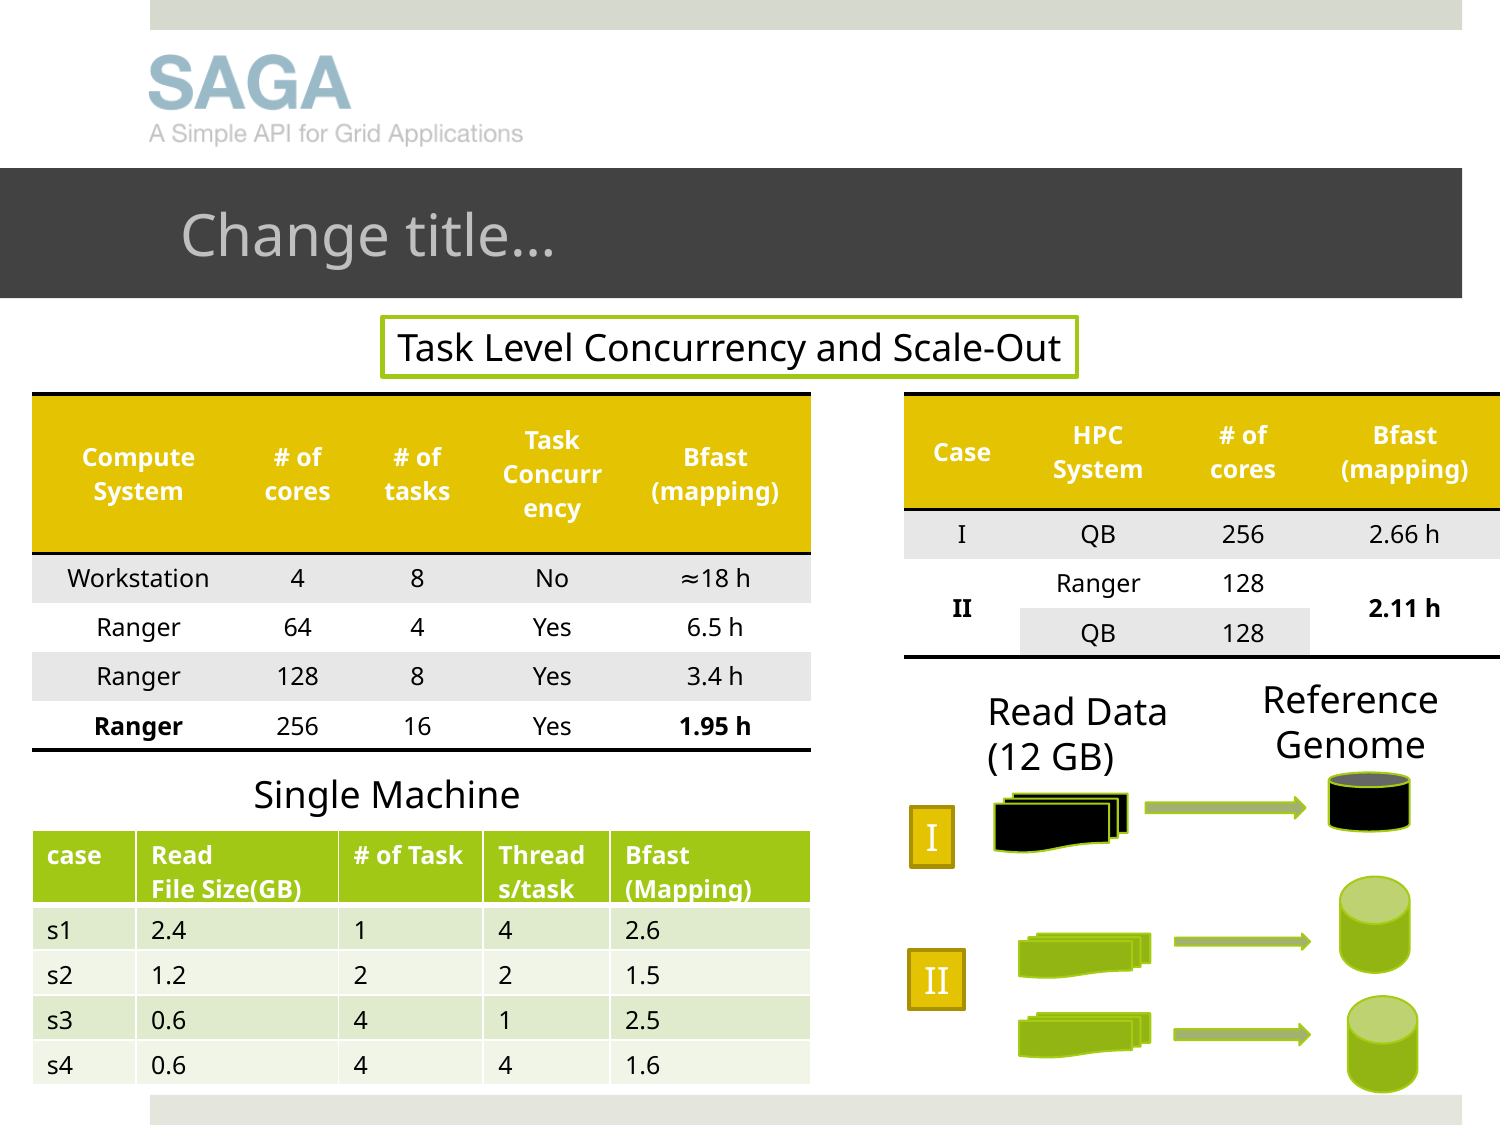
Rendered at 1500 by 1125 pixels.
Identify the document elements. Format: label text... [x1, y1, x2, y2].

text_box Reference Genome [1238, 668, 1463, 774]
text_box [1018, 1012, 1152, 1059]
table_cell 2.4 [137, 908, 338, 949]
text_box Single Machine [238, 763, 643, 823]
text_box Read Data (12 GB) [972, 680, 1184, 786]
table_cell Yes [485, 603, 620, 652]
table_cell Yes [485, 701, 620, 748]
table_header # of cores [245, 396, 350, 552]
table_header # of tasks [350, 396, 485, 552]
table_header # of Task [339, 831, 482, 902]
table_cell 2.6 [611, 908, 810, 949]
table_cell Ranger [1020, 559, 1176, 608]
text_box [1346, 995, 1419, 1094]
table_cell 1 [484, 996, 609, 1039]
text_box [1018, 932, 1152, 979]
text_box I [909, 805, 955, 869]
text_box [1173, 1022, 1311, 1047]
table_cell 1.95 h [620, 701, 811, 748]
table_header Threads/task [484, 831, 609, 902]
table_cell s3 [33, 996, 135, 1039]
table_cell 2 [484, 951, 609, 994]
text_box [993, 792, 1129, 854]
table_cell s1 [33, 908, 135, 949]
table_cell ≈18 h [620, 555, 811, 603]
table_cell II [904, 559, 1020, 655]
table_cell 4 [484, 908, 609, 949]
table_cell 6.5 h [620, 603, 811, 652]
table_header Bfast (mapping) [620, 396, 811, 552]
table_cell 128 [245, 652, 350, 701]
table_cell 8 [350, 555, 485, 603]
table_cell s4 [33, 1041, 135, 1084]
picture [148, 54, 523, 147]
table_cell 64 [245, 603, 350, 652]
table_cell No [485, 555, 620, 603]
table_header Task Concurrency [485, 396, 620, 552]
table_header Read File Size(GB) [137, 831, 338, 902]
table_cell 128 [1176, 559, 1310, 608]
table_header Case [904, 396, 1020, 508]
text_box [1327, 774, 1411, 833]
table_cell 256 [1176, 511, 1310, 559]
table_cell Workstation [32, 555, 245, 603]
table_cell 3.4 h [620, 652, 811, 701]
table_cell Ranger [32, 603, 245, 652]
table_cell 1.6 [611, 1041, 810, 1084]
table_cell 2.5 [611, 996, 810, 1039]
table_cell 1.5 [611, 951, 810, 994]
text_box [1144, 796, 1307, 820]
table_header # of cores [1176, 396, 1310, 508]
table_cell 4 [350, 603, 485, 652]
table_cell I [904, 511, 1020, 559]
text_box Task Level Concurrency and Scale-Out [380, 315, 1079, 379]
table_cell 8 [350, 652, 485, 701]
table_cell Ranger [32, 701, 245, 748]
table_cell QB [1020, 511, 1176, 559]
table_cell 256 [245, 701, 350, 748]
table_cell Ranger [32, 652, 245, 701]
table_cell 1 [339, 908, 482, 949]
text_box II [907, 948, 966, 1011]
table_header Bfast (mapping) [1310, 396, 1500, 508]
table_cell 4 [484, 1041, 609, 1084]
table_cell 2.66 h [1310, 511, 1500, 559]
text_box [1174, 932, 1312, 951]
table_cell 2 [339, 951, 482, 994]
table_header HPC System [1020, 396, 1176, 508]
table_header Bfast (Mapping) [611, 831, 810, 902]
table_cell 1.2 [137, 951, 338, 994]
title Change title… [0, 168, 1463, 299]
table_header Compute System [32, 396, 245, 552]
table_cell 2.11 h [1310, 559, 1500, 655]
table_cell s2 [33, 951, 135, 994]
table_cell QB [1020, 608, 1176, 655]
table_header case [33, 831, 135, 902]
table_cell 0.6 [137, 996, 338, 1039]
text_box [1339, 875, 1411, 974]
table_cell 4 [339, 1041, 482, 1084]
table_cell 4 [245, 555, 350, 603]
table_cell 4 [339, 996, 482, 1039]
table_cell 16 [350, 701, 485, 748]
table_cell 128 [1176, 608, 1310, 655]
table_cell 0.6 [137, 1041, 338, 1084]
table_cell Yes [485, 652, 620, 701]
